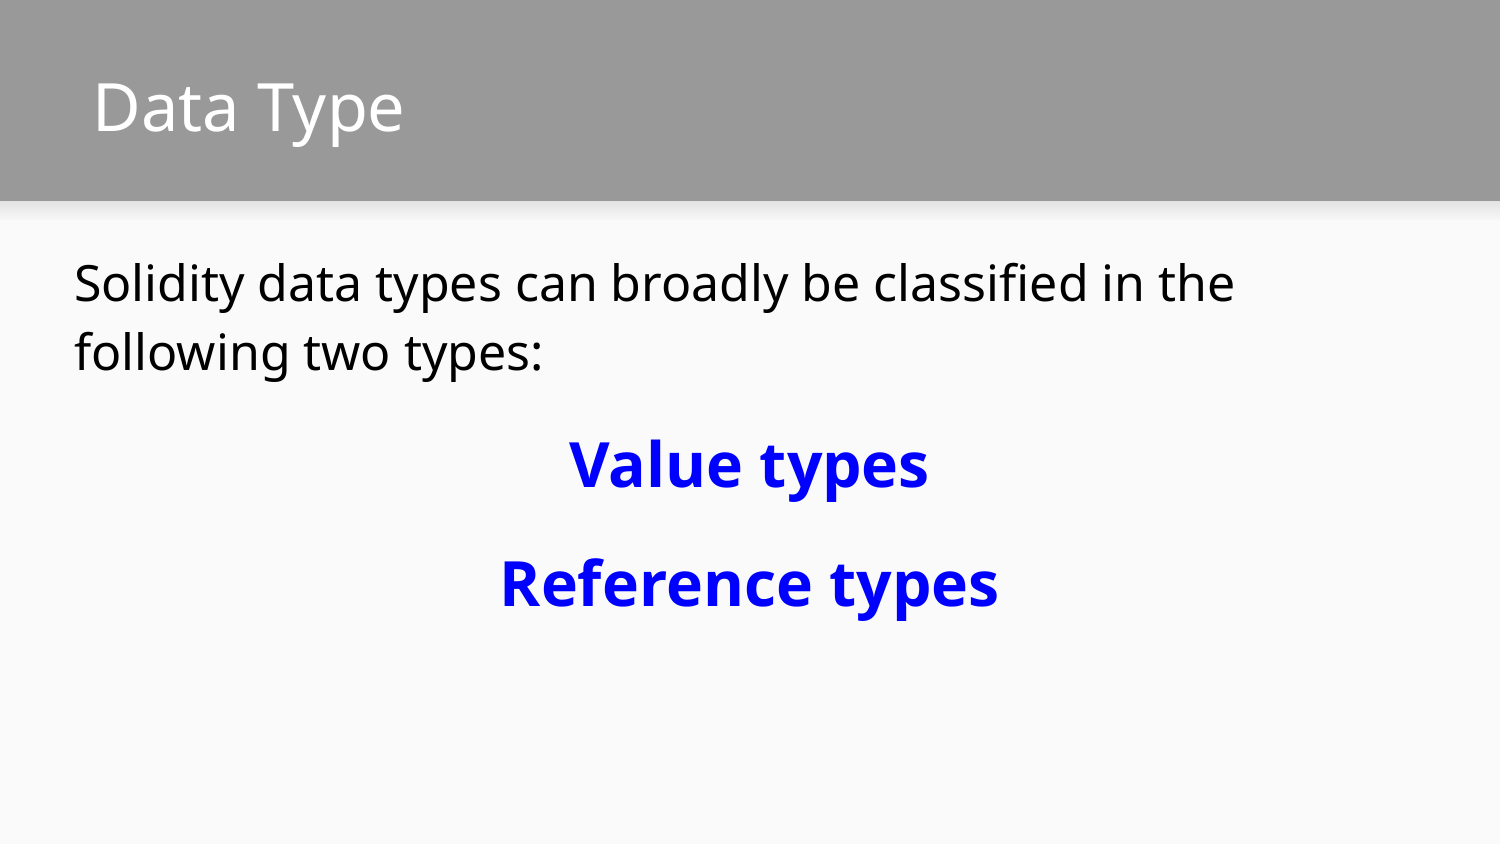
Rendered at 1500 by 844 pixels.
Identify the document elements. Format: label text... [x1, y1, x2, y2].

title Data Type [77, 33, 1427, 160]
list Solidity data types can broadly be classified in the following two types: Value types Reference types [59, 227, 1441, 793]
